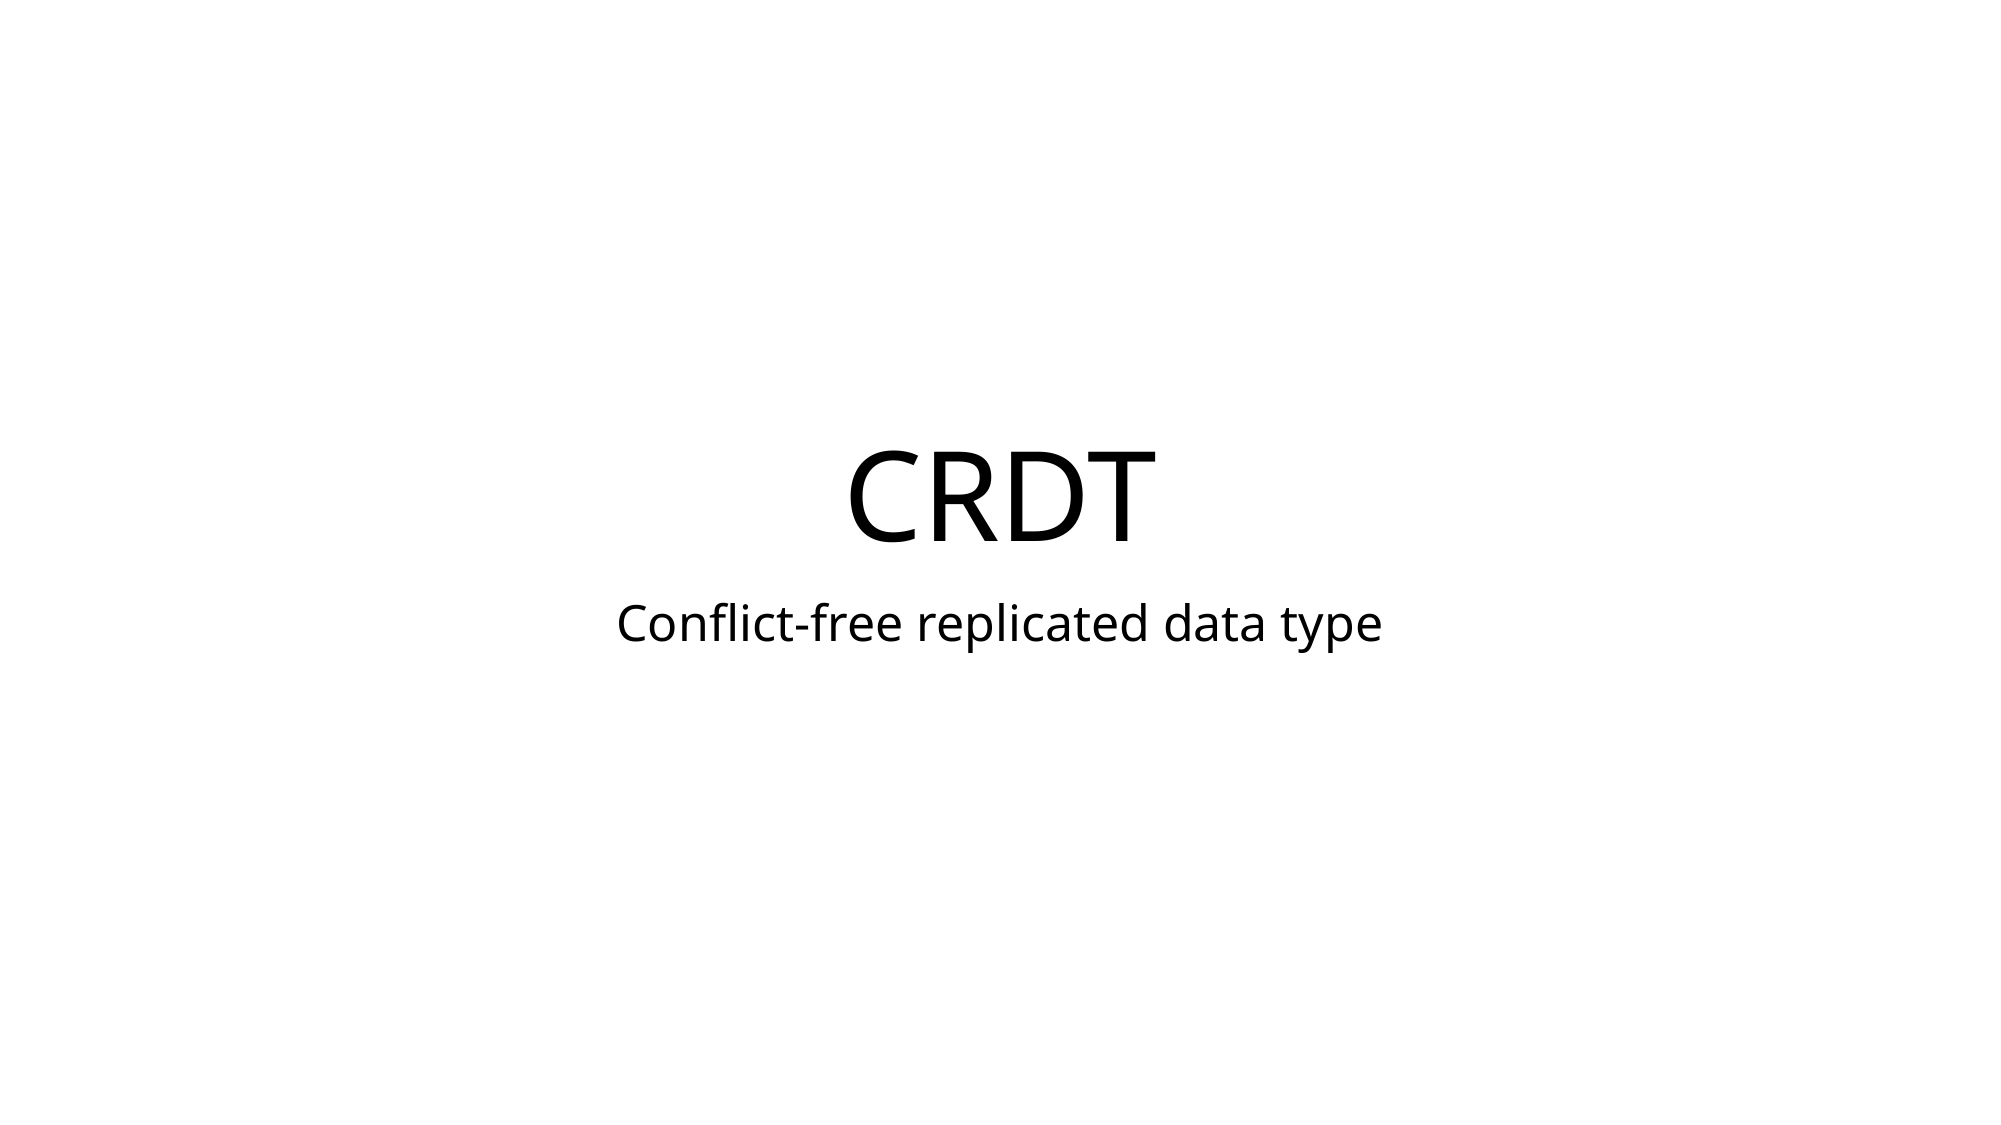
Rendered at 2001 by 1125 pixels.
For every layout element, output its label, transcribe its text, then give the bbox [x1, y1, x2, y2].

title CRDT [249, 184, 1750, 576]
subtitle Conflict-free replicated data type [249, 590, 1750, 863]
